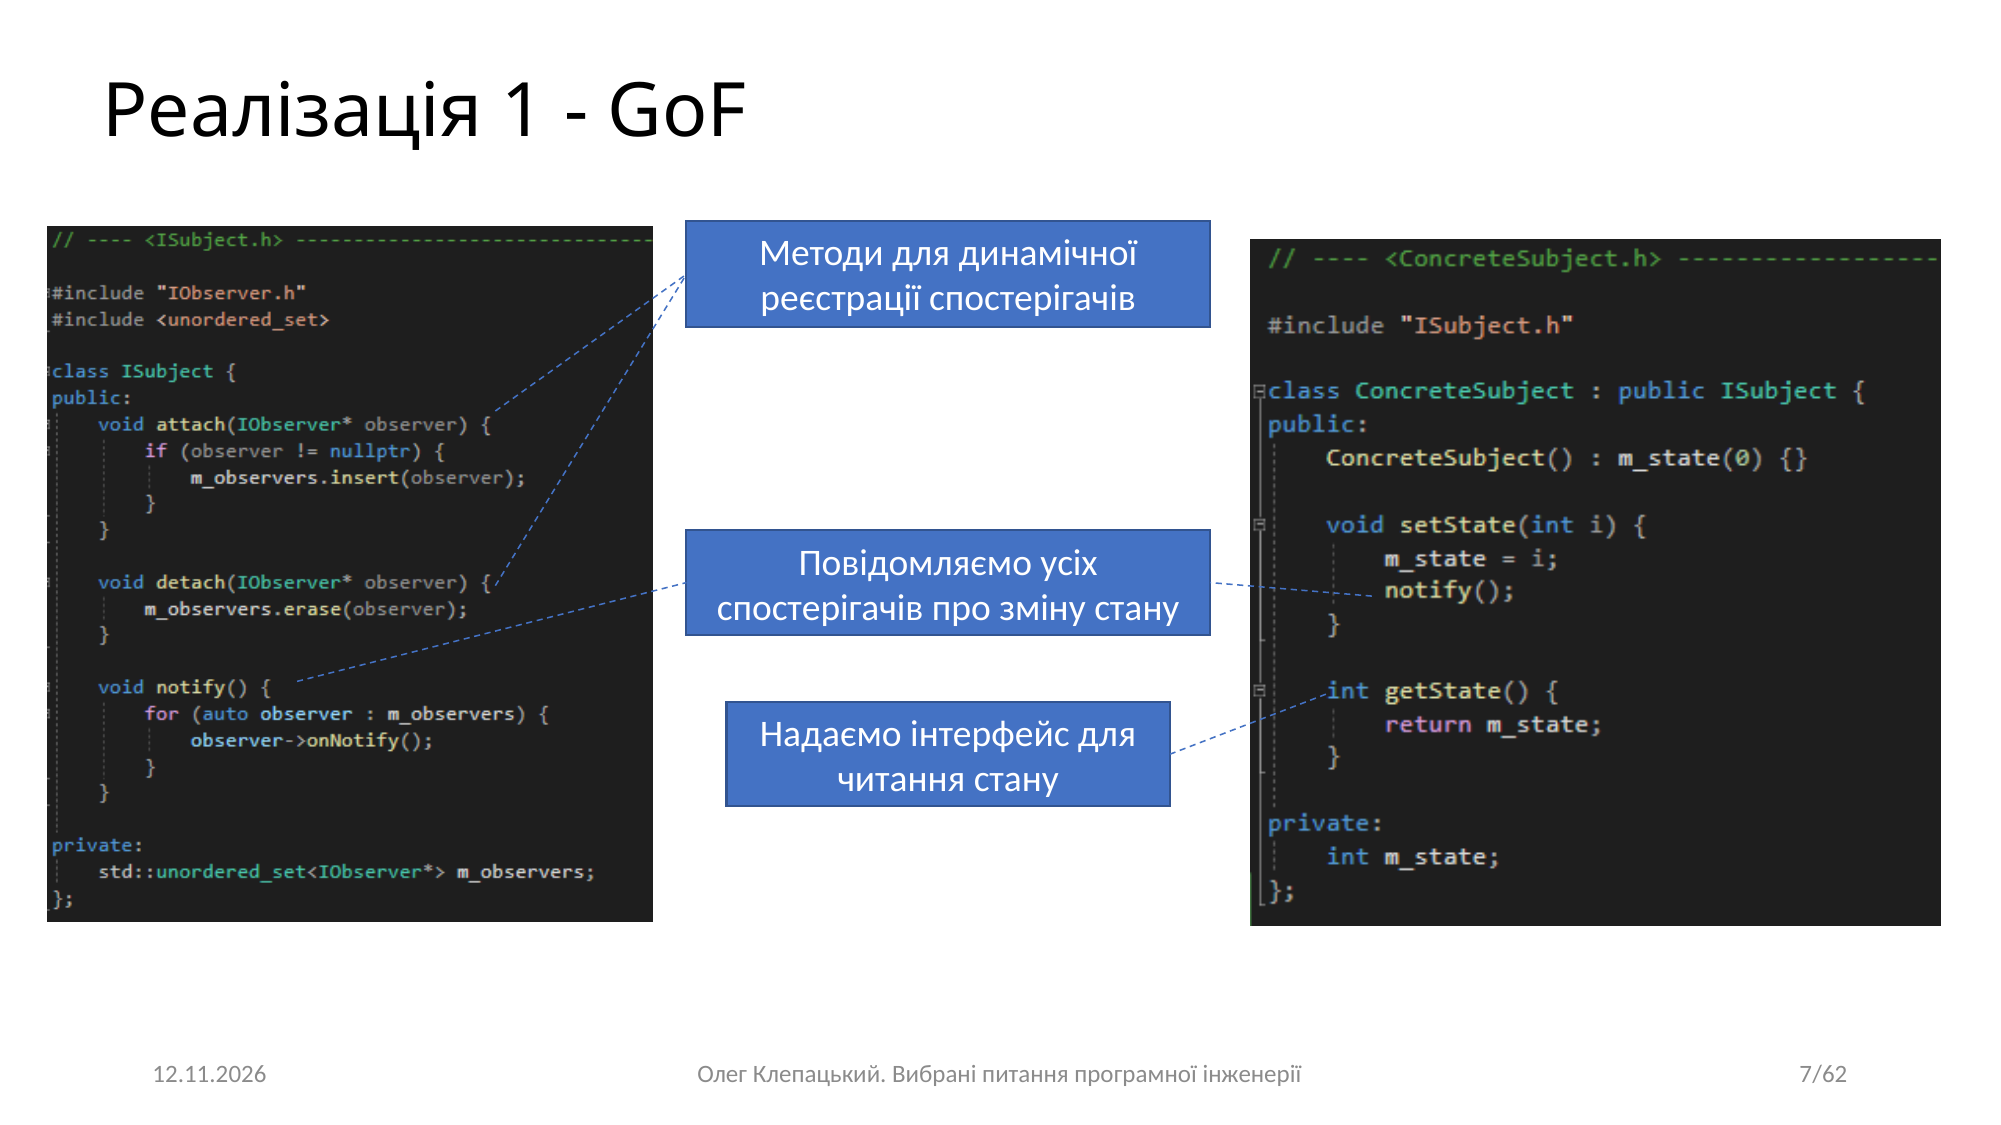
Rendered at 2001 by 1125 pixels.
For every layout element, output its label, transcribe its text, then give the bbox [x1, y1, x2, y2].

title Реалізація 1 - GoF [87, 3, 1332, 221]
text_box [1210, 582, 1372, 597]
text_box Повідомляємо усіх спостерігачів про зміну стану [687, 529, 1211, 636]
picture [1250, 239, 1941, 926]
text_box Надаємо інтерфейс для читання стану [725, 701, 1171, 807]
picture [47, 226, 653, 922]
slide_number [137, 1042, 588, 1103]
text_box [495, 274, 687, 586]
footer Олег Клепацький. Вибрані питання програмної інженерії [662, 1042, 1338, 1103]
text_box Методи для динамічної реєстрації спостерігачів [685, 220, 1211, 328]
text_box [297, 582, 687, 682]
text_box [1170, 694, 1326, 755]
slide_number 7/62 [1412, 1042, 1863, 1103]
